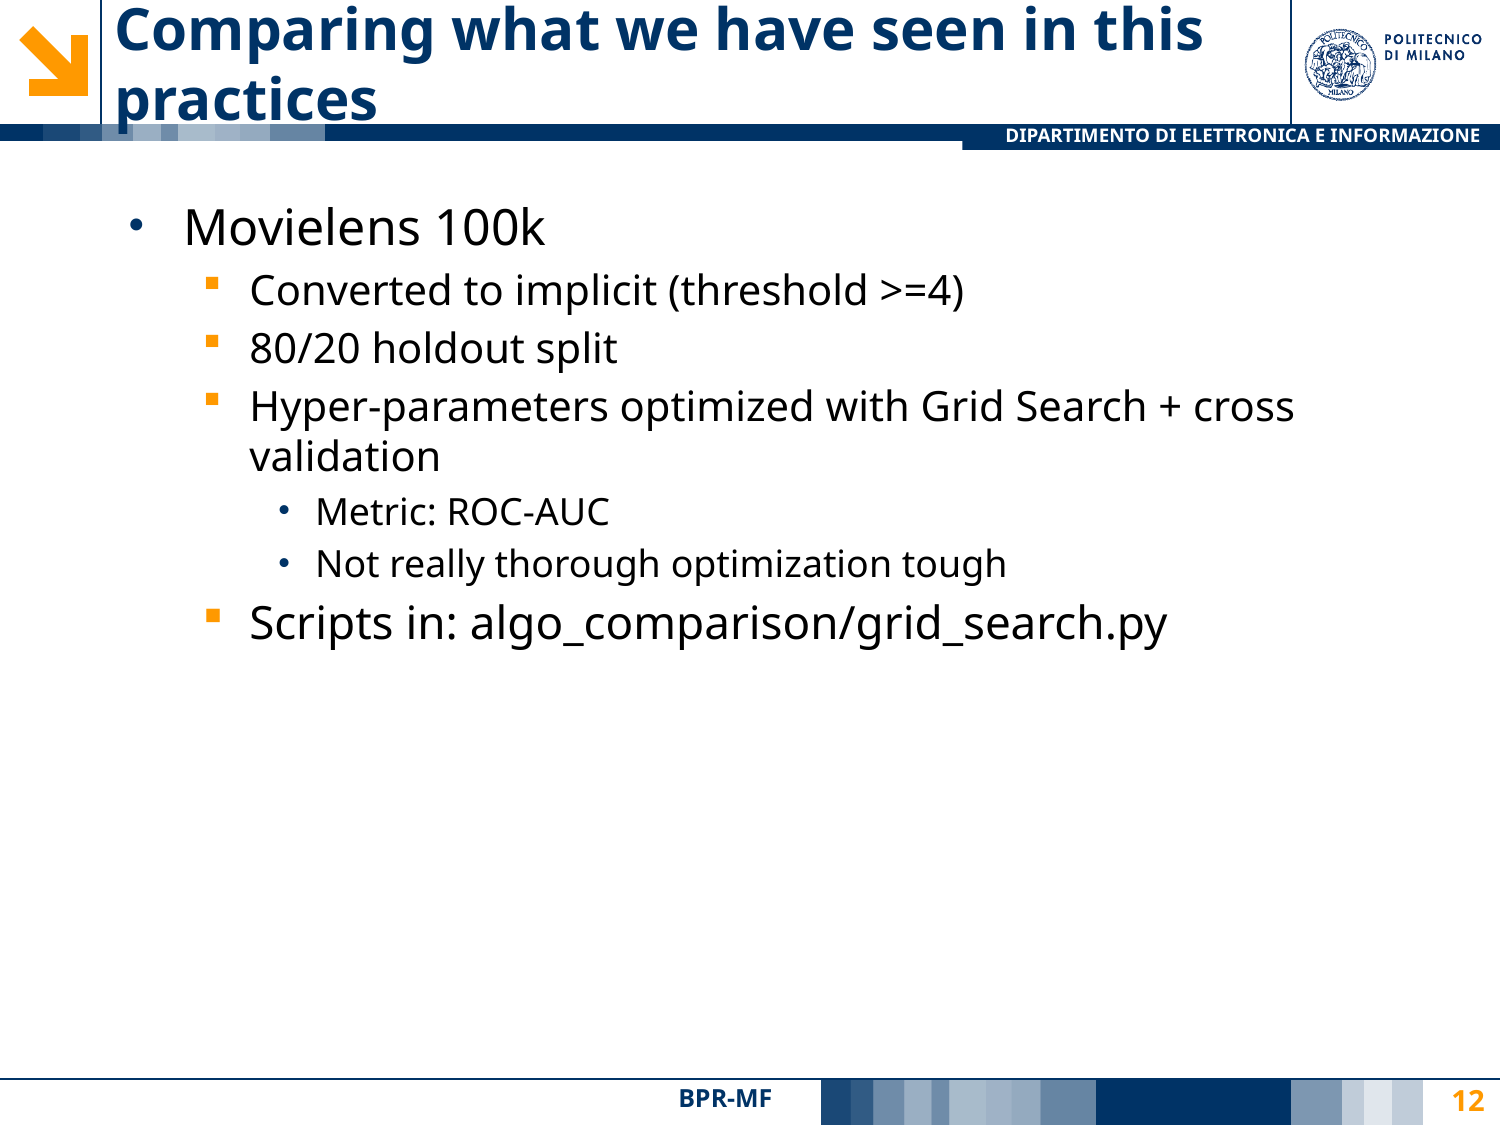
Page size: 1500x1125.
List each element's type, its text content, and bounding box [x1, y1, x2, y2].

slide_number 12 [1187, 1074, 1500, 1125]
picture [1139, 131, 1146, 137]
picture [788, 1078, 1187, 1125]
picture [1367, 131, 1374, 137]
list Movielens 100k Converted to implicit (threshold >=4) 80/20 holdout split Hyper-parameters optimized with Grid Search + cross validation Metric: ROC-AUC Not really thorough optimization tough Scripts in: algo_comparison/grid_search.py [112, 187, 1388, 1000]
footer BPR-MF [0, 1074, 788, 1125]
title Comparing what we have seen in this practices [99, 0, 1276, 126]
picture [1251, 131, 1258, 137]
picture [0, 0, 1500, 141]
picture [1443, 131, 1450, 137]
